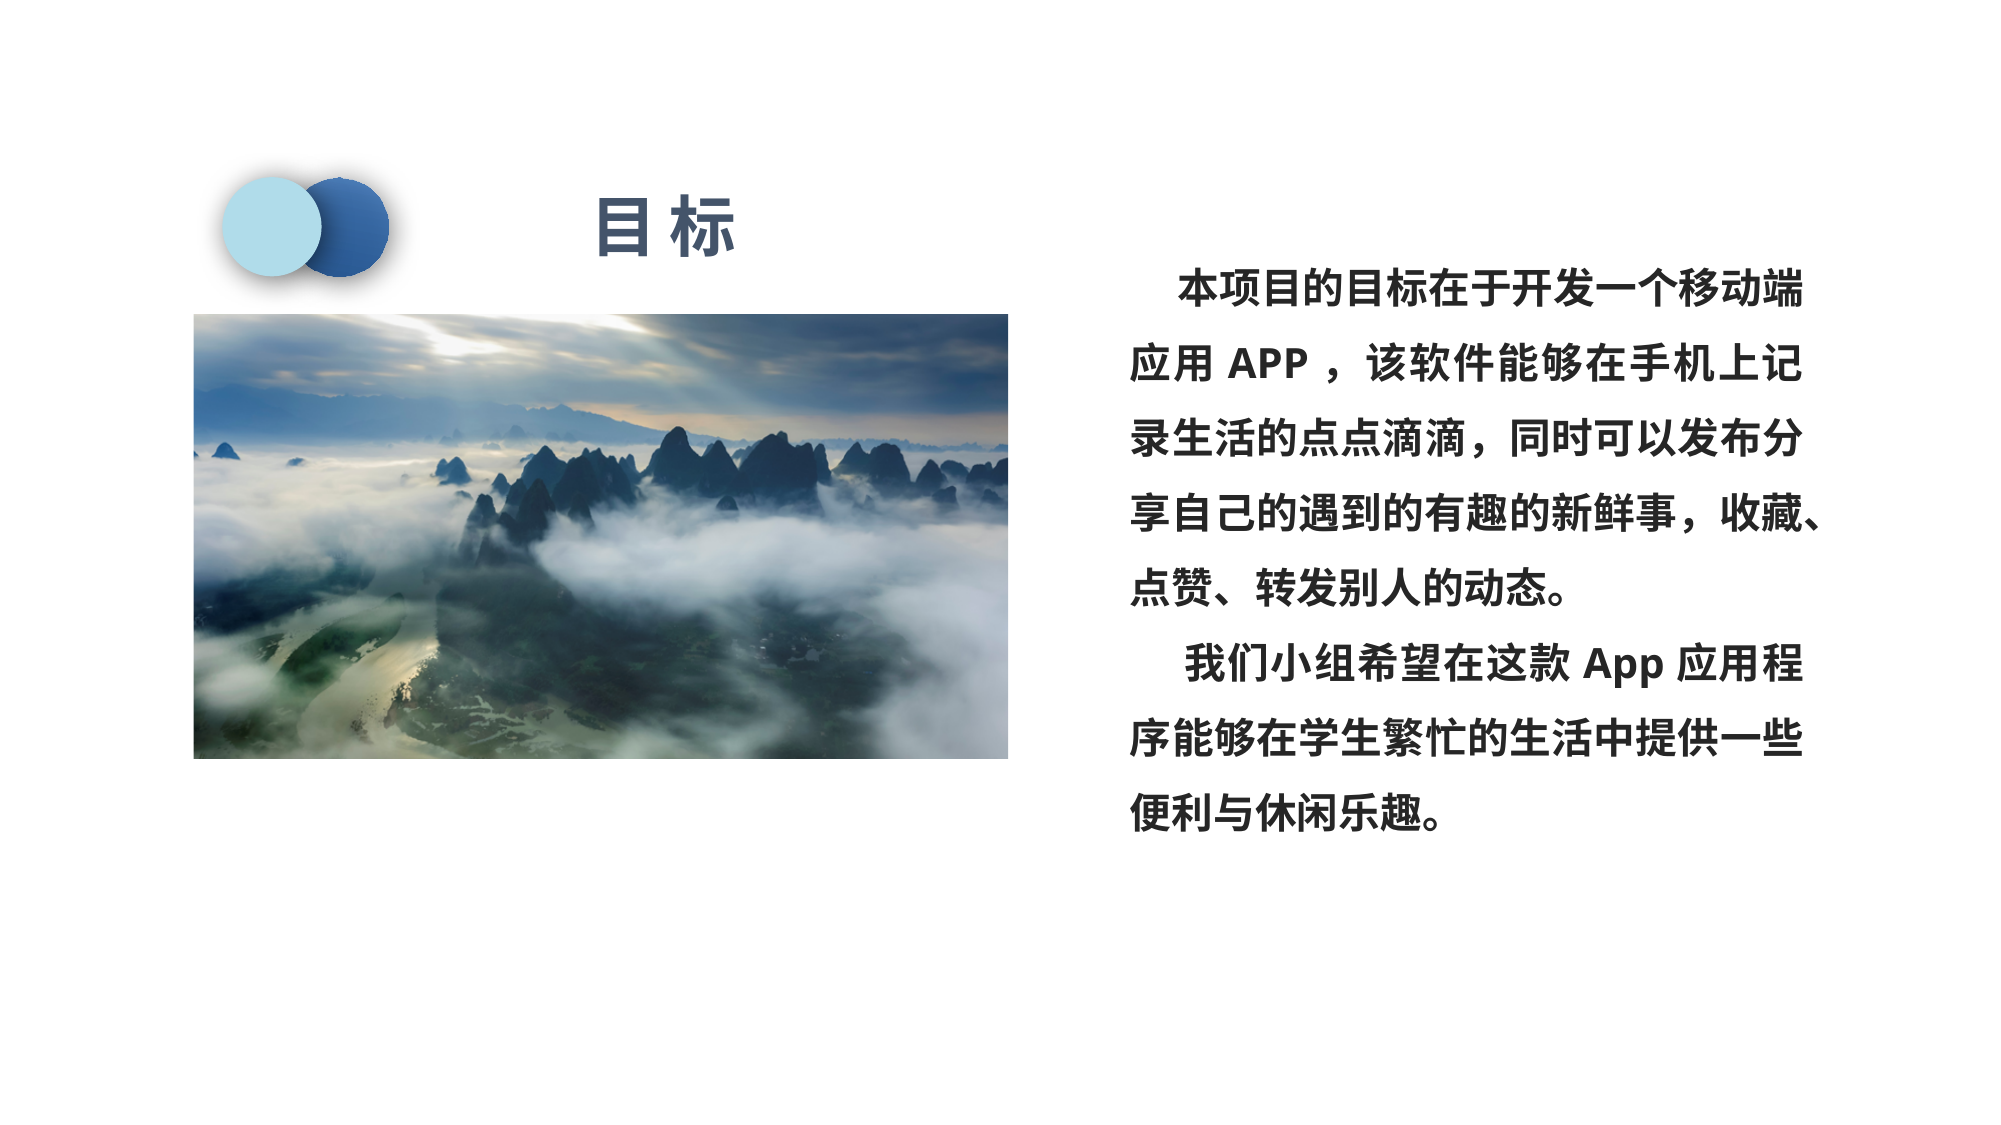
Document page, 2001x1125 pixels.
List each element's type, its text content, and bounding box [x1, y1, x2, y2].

text_box 本项目的目标在于开发一个移动端应用APP，该软件能够在手机上记录生活的点点滴滴，同时可以发布分享自己的遇到的有趣的新鲜事，收藏、点赞、转发别人的动态。 我们小组希望在这款App应用程序能够在学生繁忙的生活中提供一些便利与休闲乐趣。 [1051, 204, 1867, 869]
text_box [222, 177, 949, 277]
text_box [193, 314, 1009, 759]
